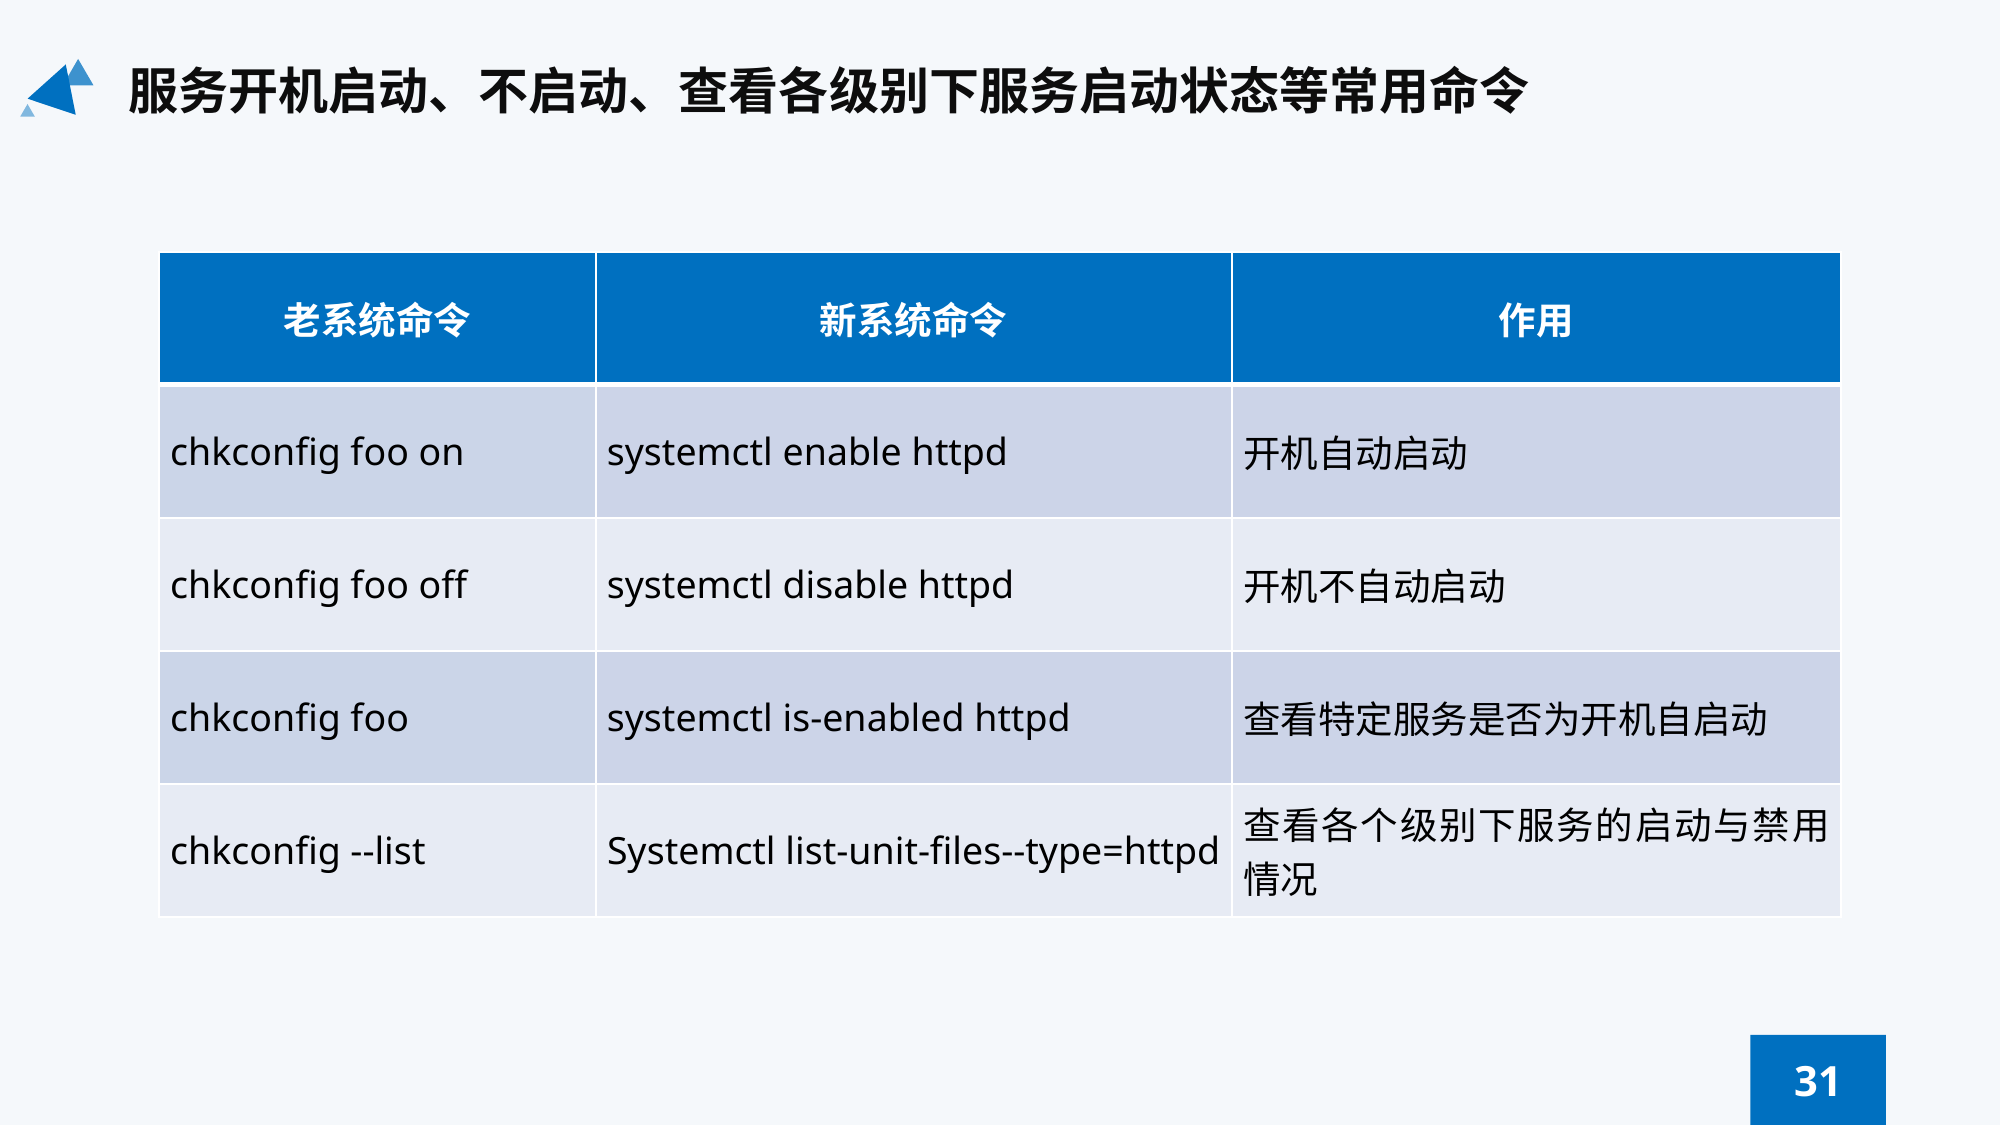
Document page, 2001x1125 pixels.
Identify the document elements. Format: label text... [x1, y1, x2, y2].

table_cell chkconfig foo off [160, 519, 595, 650]
table_cell systemctl disable httpd [597, 519, 1231, 650]
text_box 服务开机启动、不启动、查看各级别下服务启动状态等常用命令 [113, 52, 1569, 127]
table_cell chkconfig --list [160, 785, 595, 916]
table_cell systemctl is-enabled httpd [597, 652, 1231, 783]
table_cell 查看各个级别下服务的启动与禁用情况 [1233, 785, 1840, 916]
table_cell Systemctl list-unit-files--type=httpd [597, 785, 1231, 916]
table_cell chkconfig foo on [160, 387, 595, 517]
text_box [1750, 1034, 1886, 1125]
table_cell systemctl enable httpd [597, 387, 1231, 517]
table_cell chkconfig foo [160, 652, 595, 783]
table_header 老系统命令 [160, 253, 595, 382]
table_header 新系统命令 [597, 253, 1231, 382]
table_cell 开机自动启动 [1233, 387, 1840, 517]
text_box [20, 58, 94, 117]
table_cell 开机不自动启动 [1233, 519, 1840, 650]
table_header 作用 [1233, 253, 1840, 382]
table_cell 查看特定服务是否为开机自启动 [1233, 652, 1840, 783]
